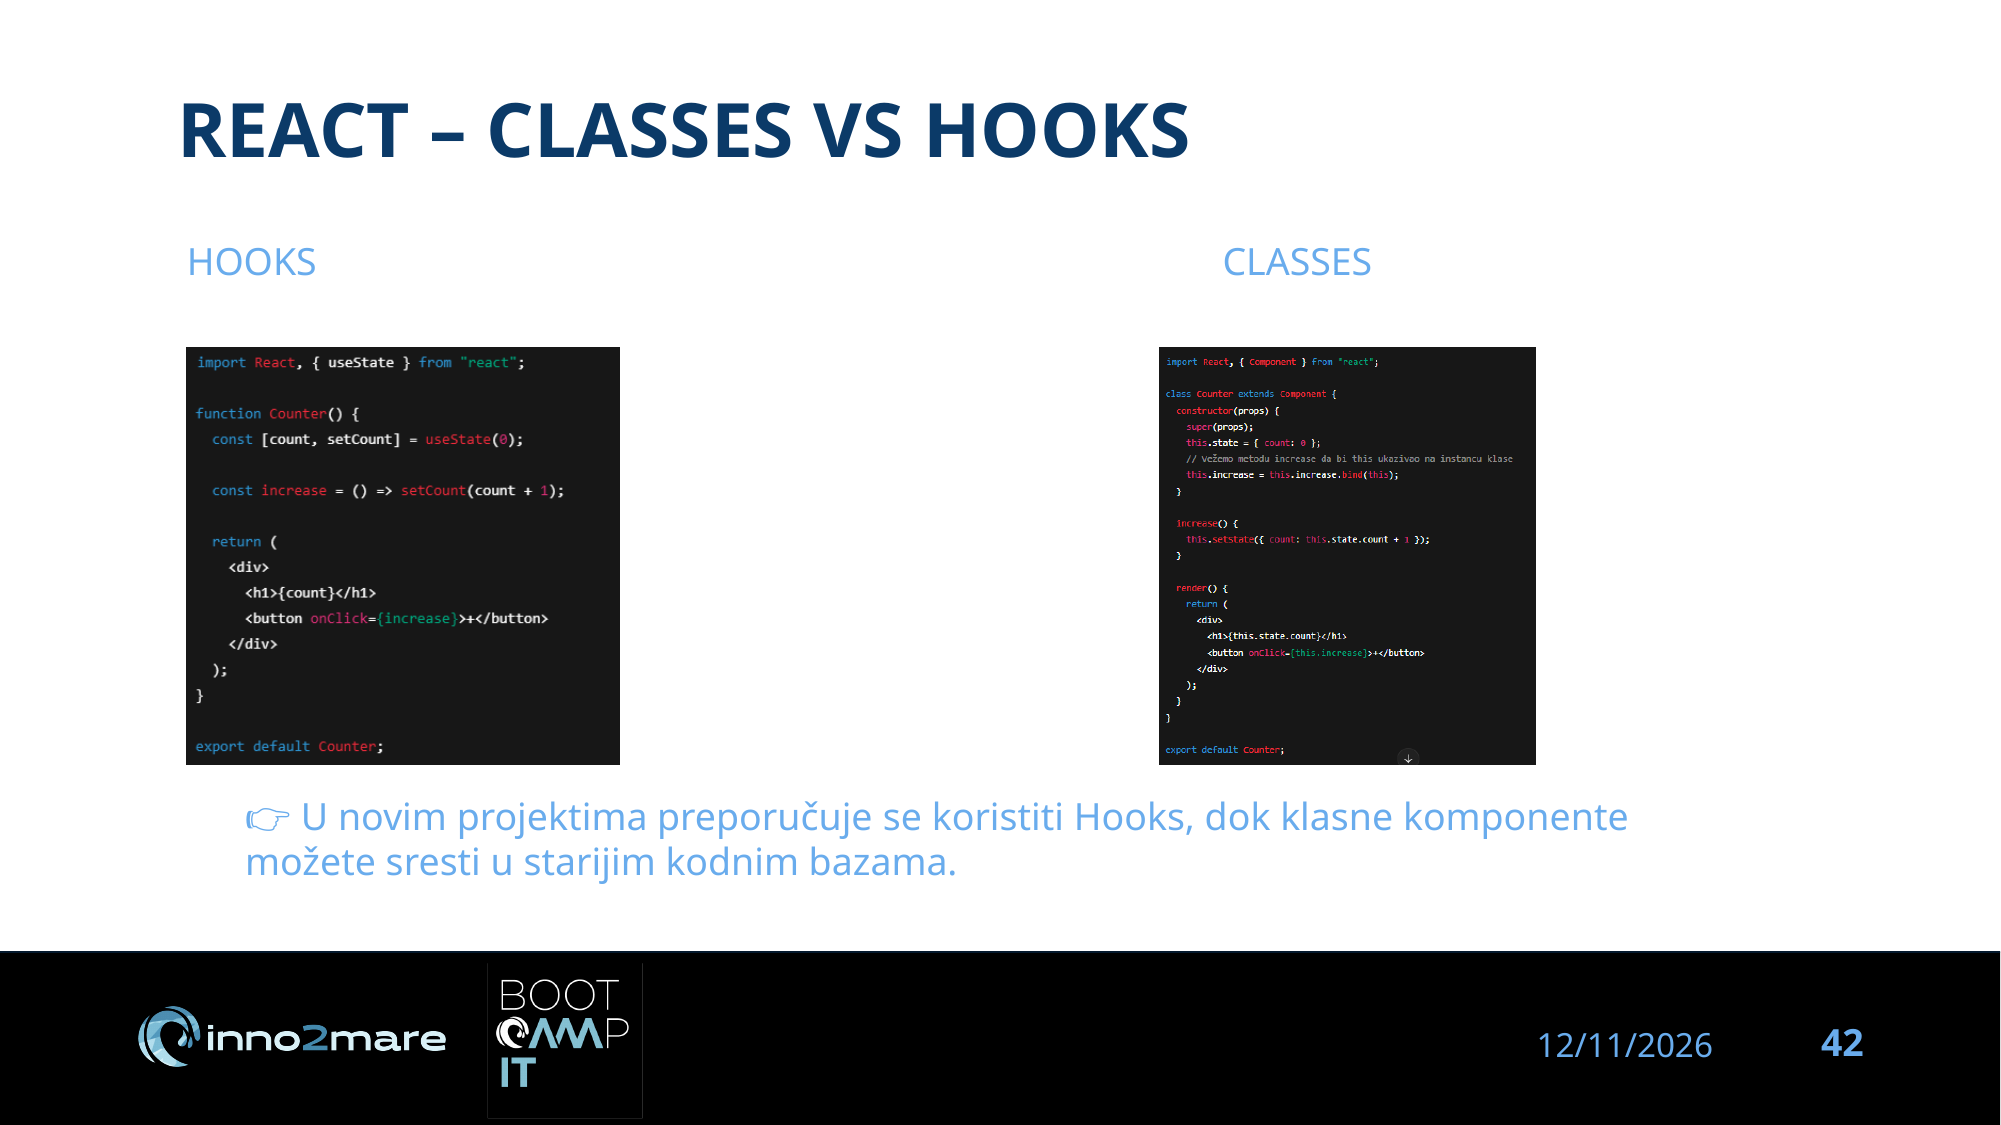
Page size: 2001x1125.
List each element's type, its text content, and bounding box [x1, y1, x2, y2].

text_box CLASSES [1207, 230, 1408, 291]
picture [1159, 347, 1536, 765]
picture [186, 347, 620, 765]
text_box REACT – CLASSES VS HOOKS [162, 62, 1888, 203]
picture [138, 957, 690, 1124]
text_box HOOKS [172, 230, 373, 291]
text_box 👉 U novim projektima preporučuje se koristiti Hooks, dok klasne komponente možete sresti u starijim kodnim bazama. [230, 785, 1770, 891]
